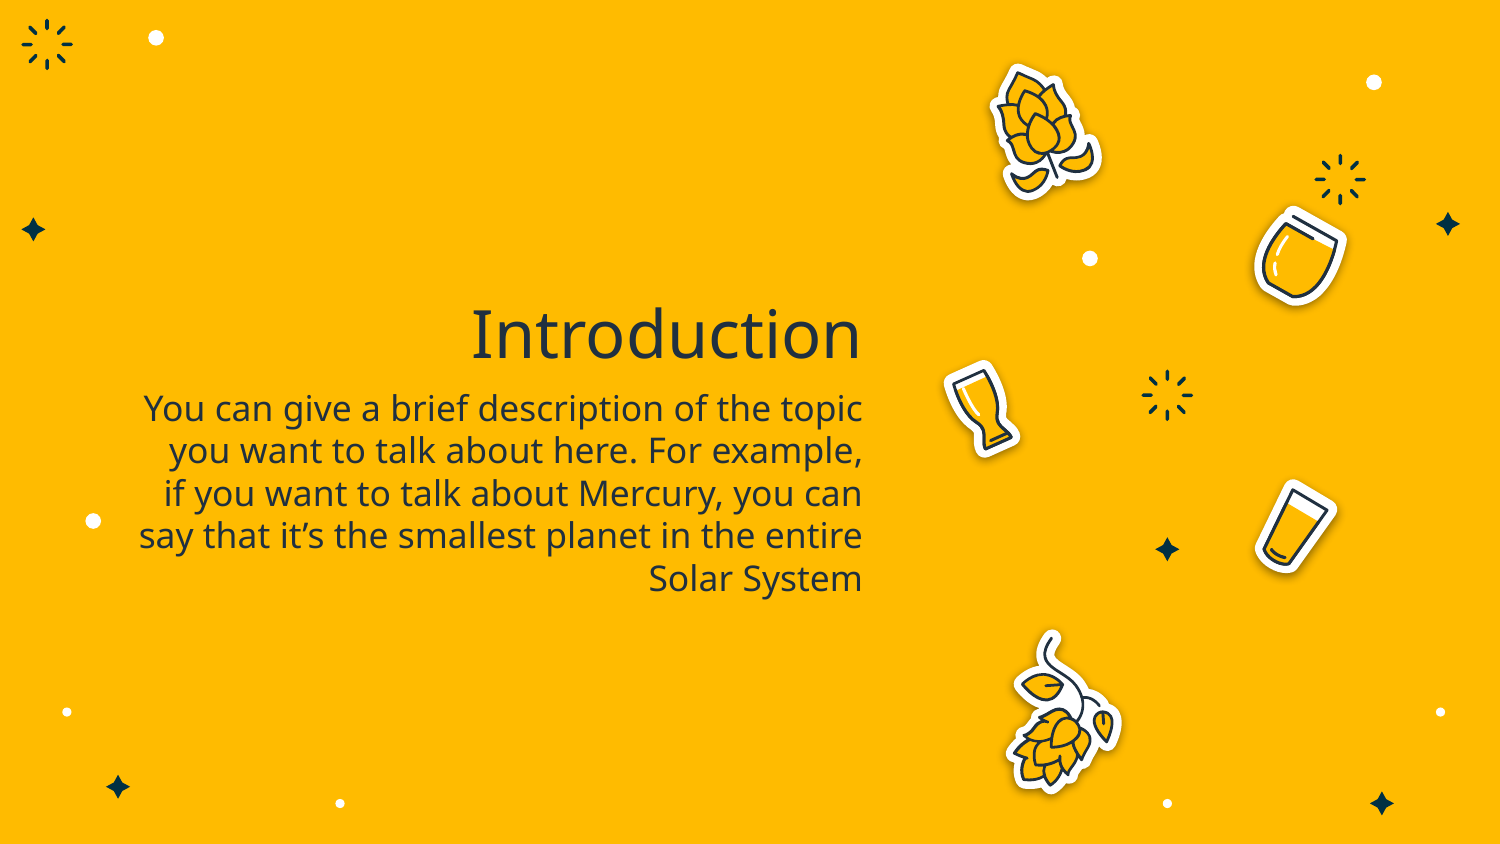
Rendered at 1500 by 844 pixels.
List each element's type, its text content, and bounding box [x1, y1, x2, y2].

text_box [1262, 484, 1323, 575]
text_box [1252, 213, 1344, 304]
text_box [1314, 153, 1367, 206]
text_box [1155, 537, 1180, 562]
subtitle You can give a brief description of the topic you want to talk about here. For example, if you want to talk about Mercury, you can say that it’s the smallest planet in the entire Solar System [123, 370, 879, 574]
title Introduction [303, 276, 879, 365]
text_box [985, 59, 1090, 194]
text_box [1141, 369, 1194, 422]
text_box [1082, 250, 1098, 267]
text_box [952, 363, 1014, 456]
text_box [1005, 629, 1127, 795]
